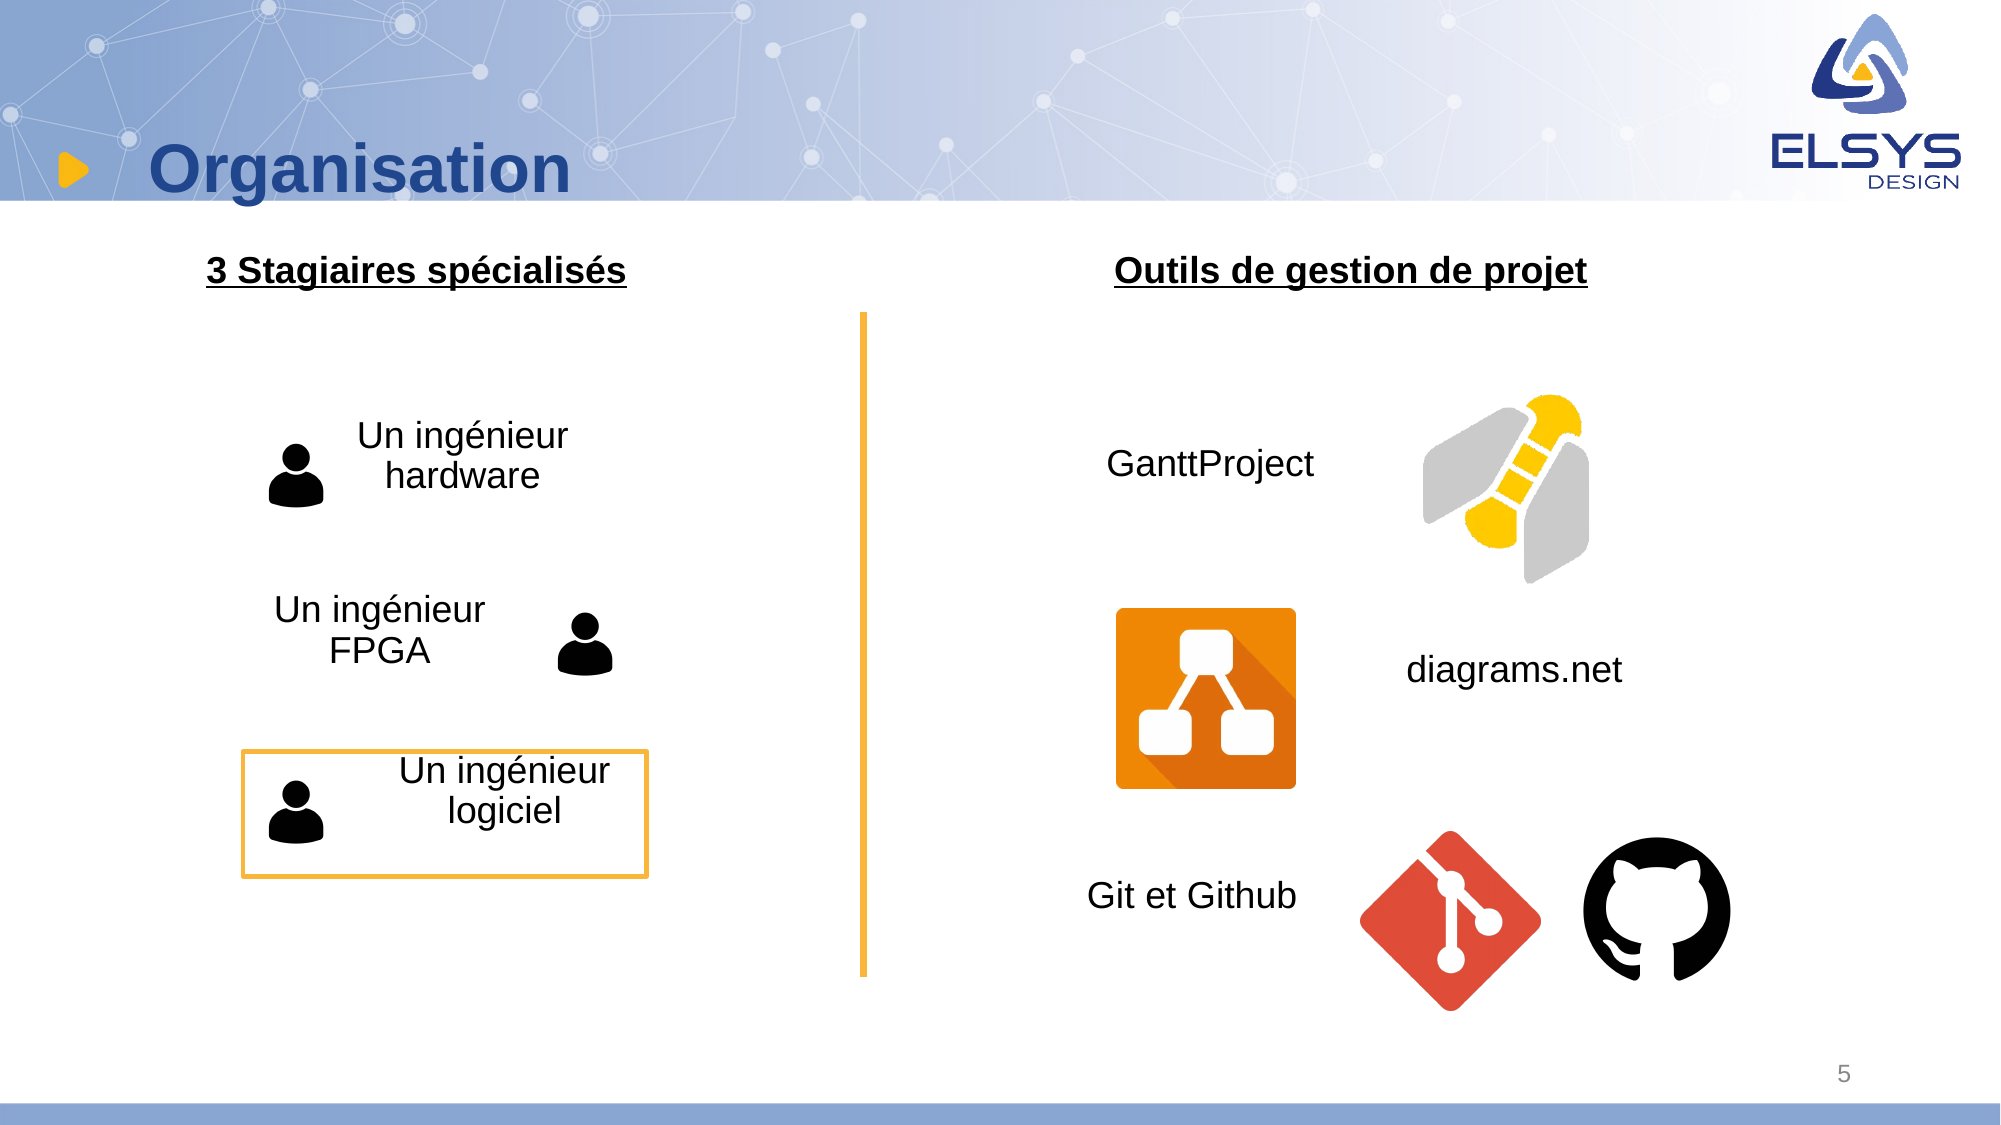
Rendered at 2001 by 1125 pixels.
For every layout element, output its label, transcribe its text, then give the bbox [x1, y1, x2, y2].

picture [0, 0, 2000, 201]
picture [1416, 389, 1598, 592]
text_box 3 Stagiaires spécialisés [137, 245, 697, 334]
text_box Outils de gestion de projet [1071, 245, 1631, 334]
picture [242, 759, 349, 866]
picture [531, 590, 638, 697]
picture [242, 422, 349, 529]
title Organisation [137, 126, 1863, 215]
slide_number 5 [1412, 1042, 1863, 1103]
text_box Un ingénieur hardware [278, 410, 647, 529]
picture [0, 1103, 2001, 1125]
text_box diagrams.net [1330, 644, 1699, 753]
text_box Git et Github [1008, 870, 1355, 979]
picture [1571, 826, 1753, 1007]
text_box [241, 749, 649, 879]
text_box Un ingénieur FPGA [243, 584, 517, 703]
text_box GanttProject [1026, 438, 1395, 547]
picture [1360, 830, 1541, 1012]
picture [1115, 608, 1297, 789]
text_box Un ingénieur logiciel [331, 745, 678, 880]
